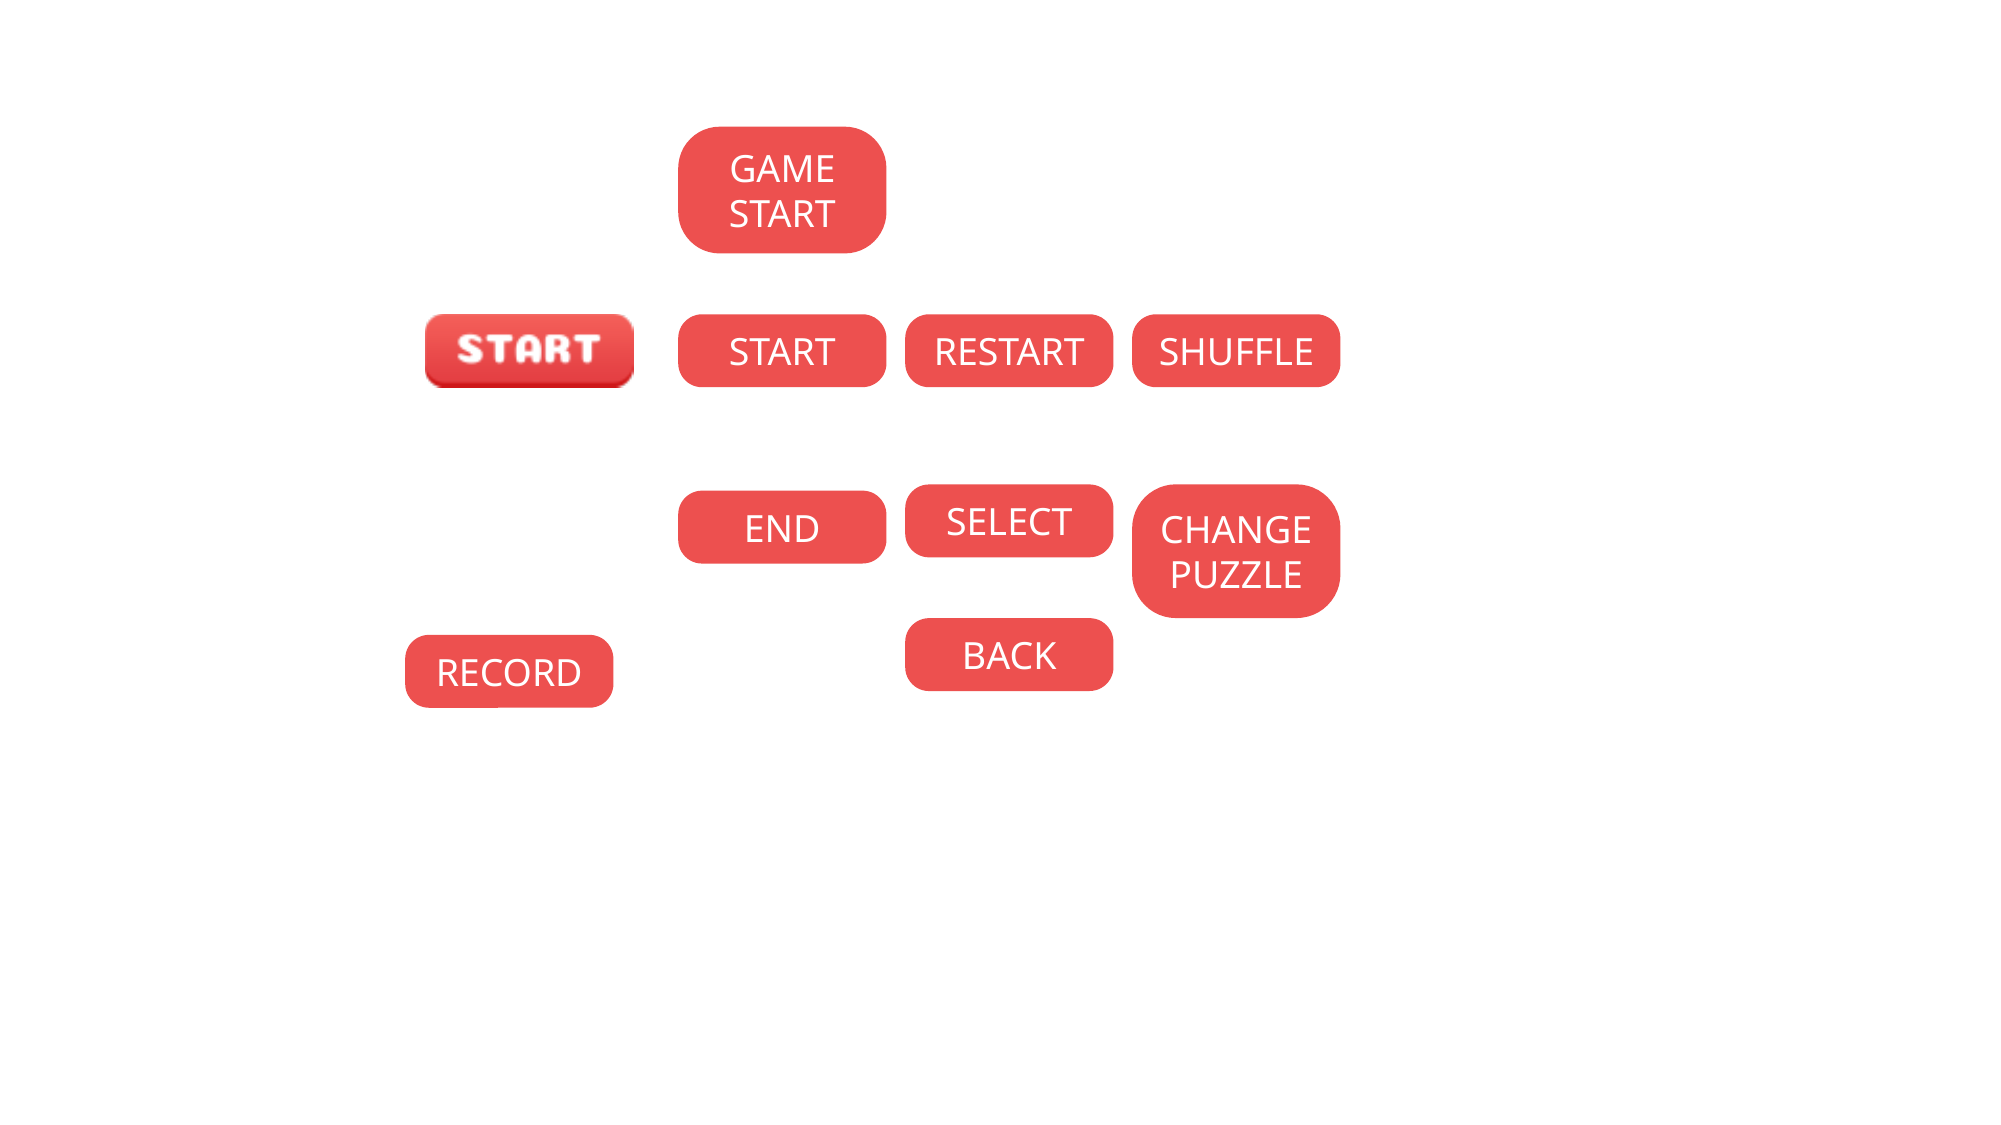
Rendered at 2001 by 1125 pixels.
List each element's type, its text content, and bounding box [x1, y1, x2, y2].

text_box END [677, 489, 888, 565]
text_box CHANGE PUZZLE [1131, 483, 1342, 620]
text_box GAME START [677, 125, 888, 255]
text_box RESTART [904, 313, 1115, 389]
text_box START [677, 313, 888, 389]
picture [425, 314, 634, 388]
text_box BACK [904, 617, 1115, 693]
text_box RECORD [404, 633, 615, 709]
text_box SELECT [904, 483, 1115, 559]
text_box SHUFFLE [1131, 313, 1342, 389]
